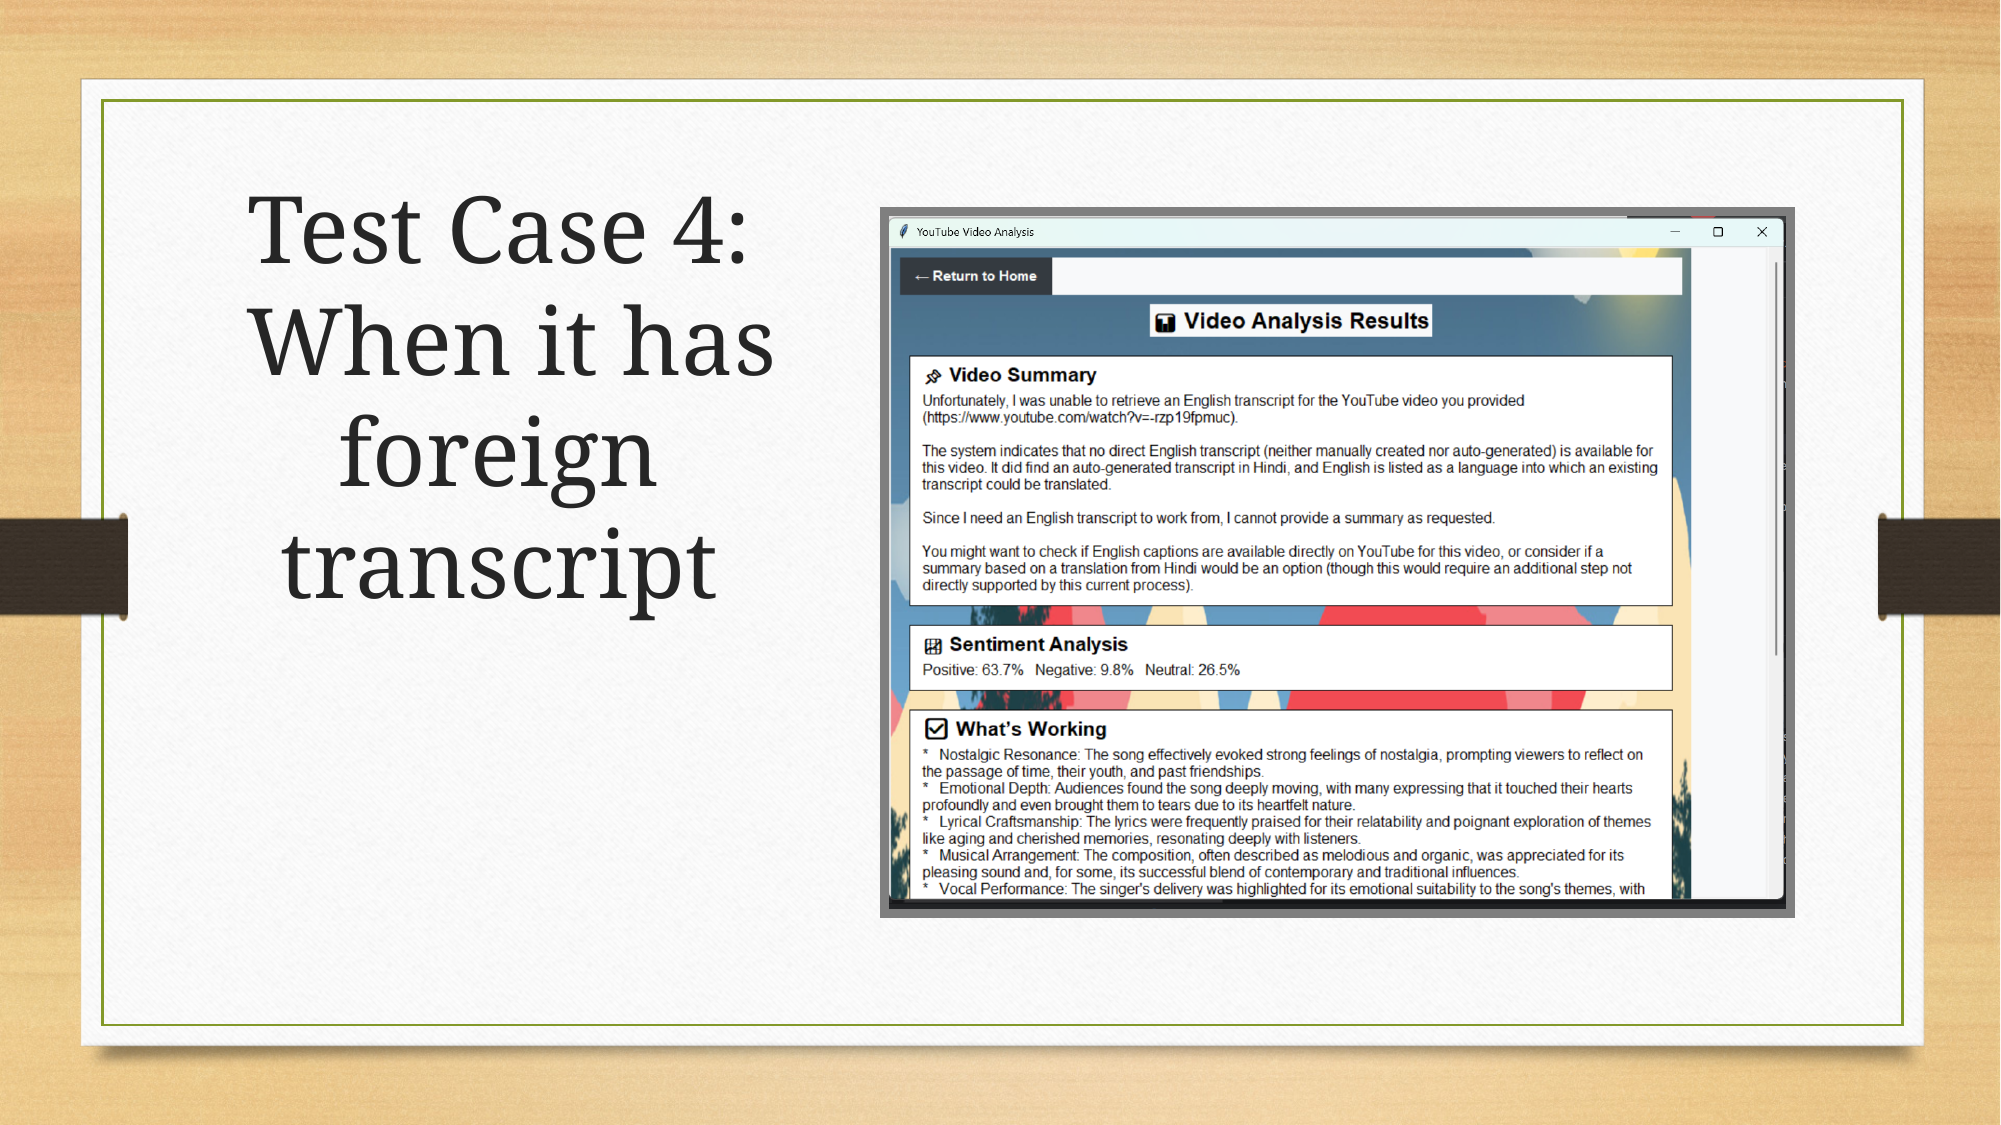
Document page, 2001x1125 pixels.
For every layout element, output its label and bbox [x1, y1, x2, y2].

text_box [0, 0, 2000, 1125]
picture [888, 215, 1787, 910]
